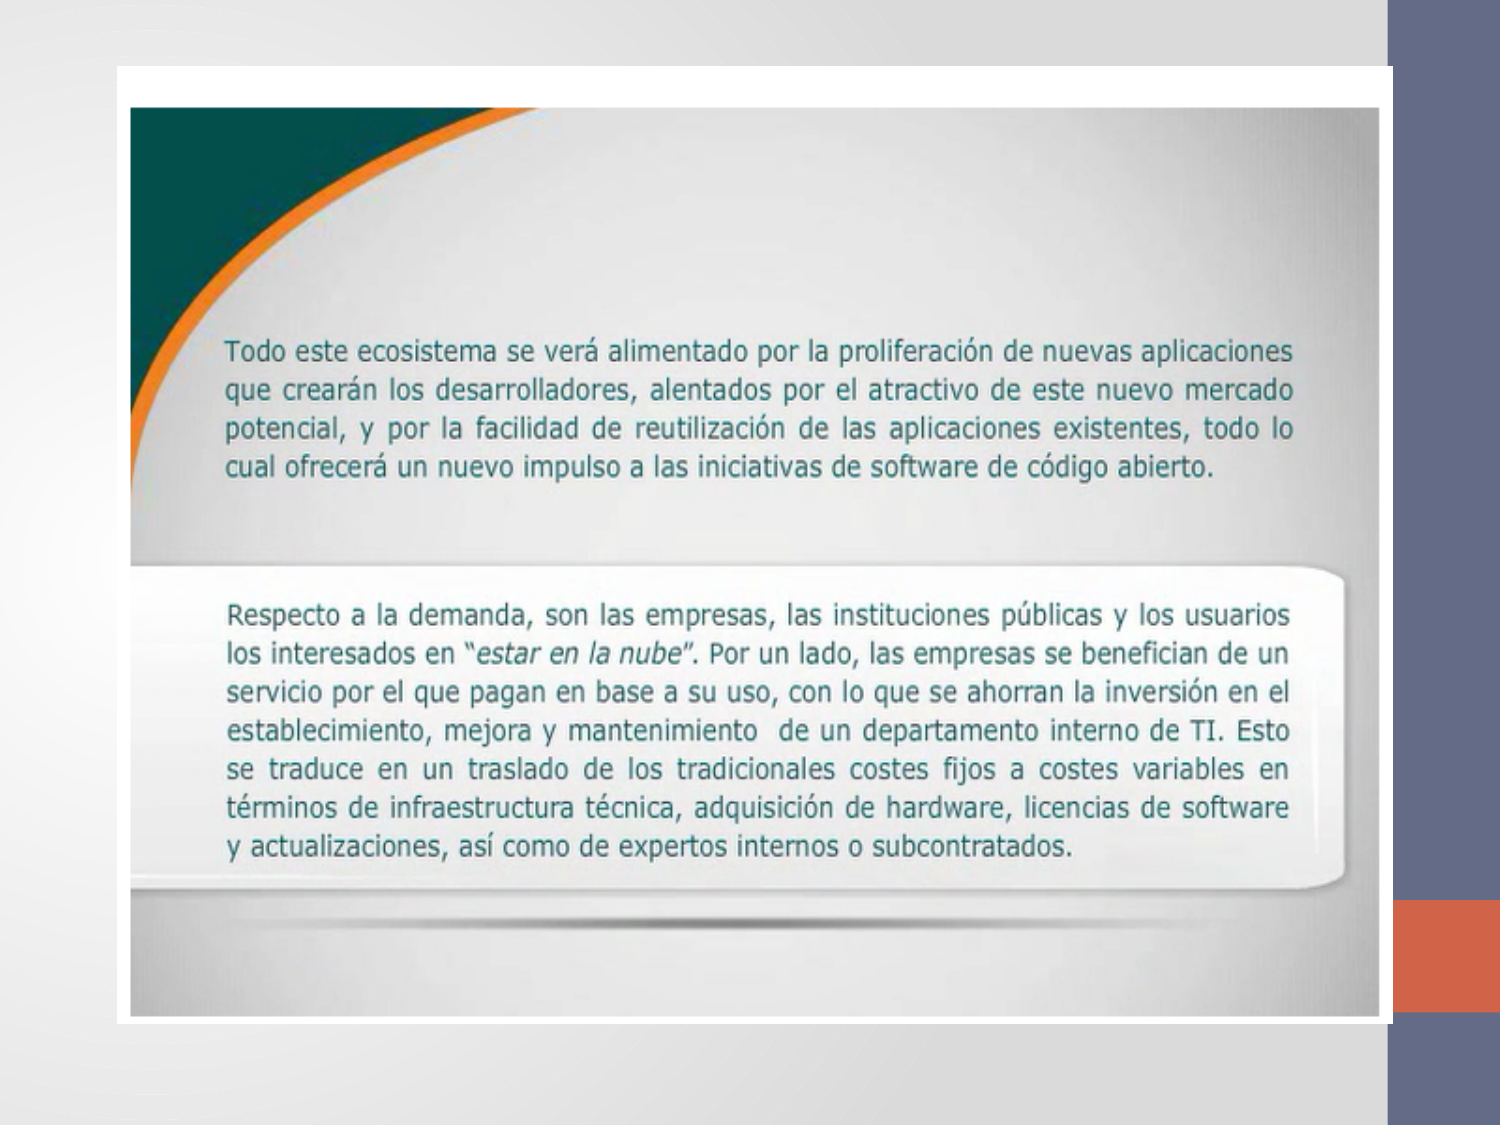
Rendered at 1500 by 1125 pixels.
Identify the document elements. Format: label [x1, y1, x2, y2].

picture [116, 65, 1394, 1024]
